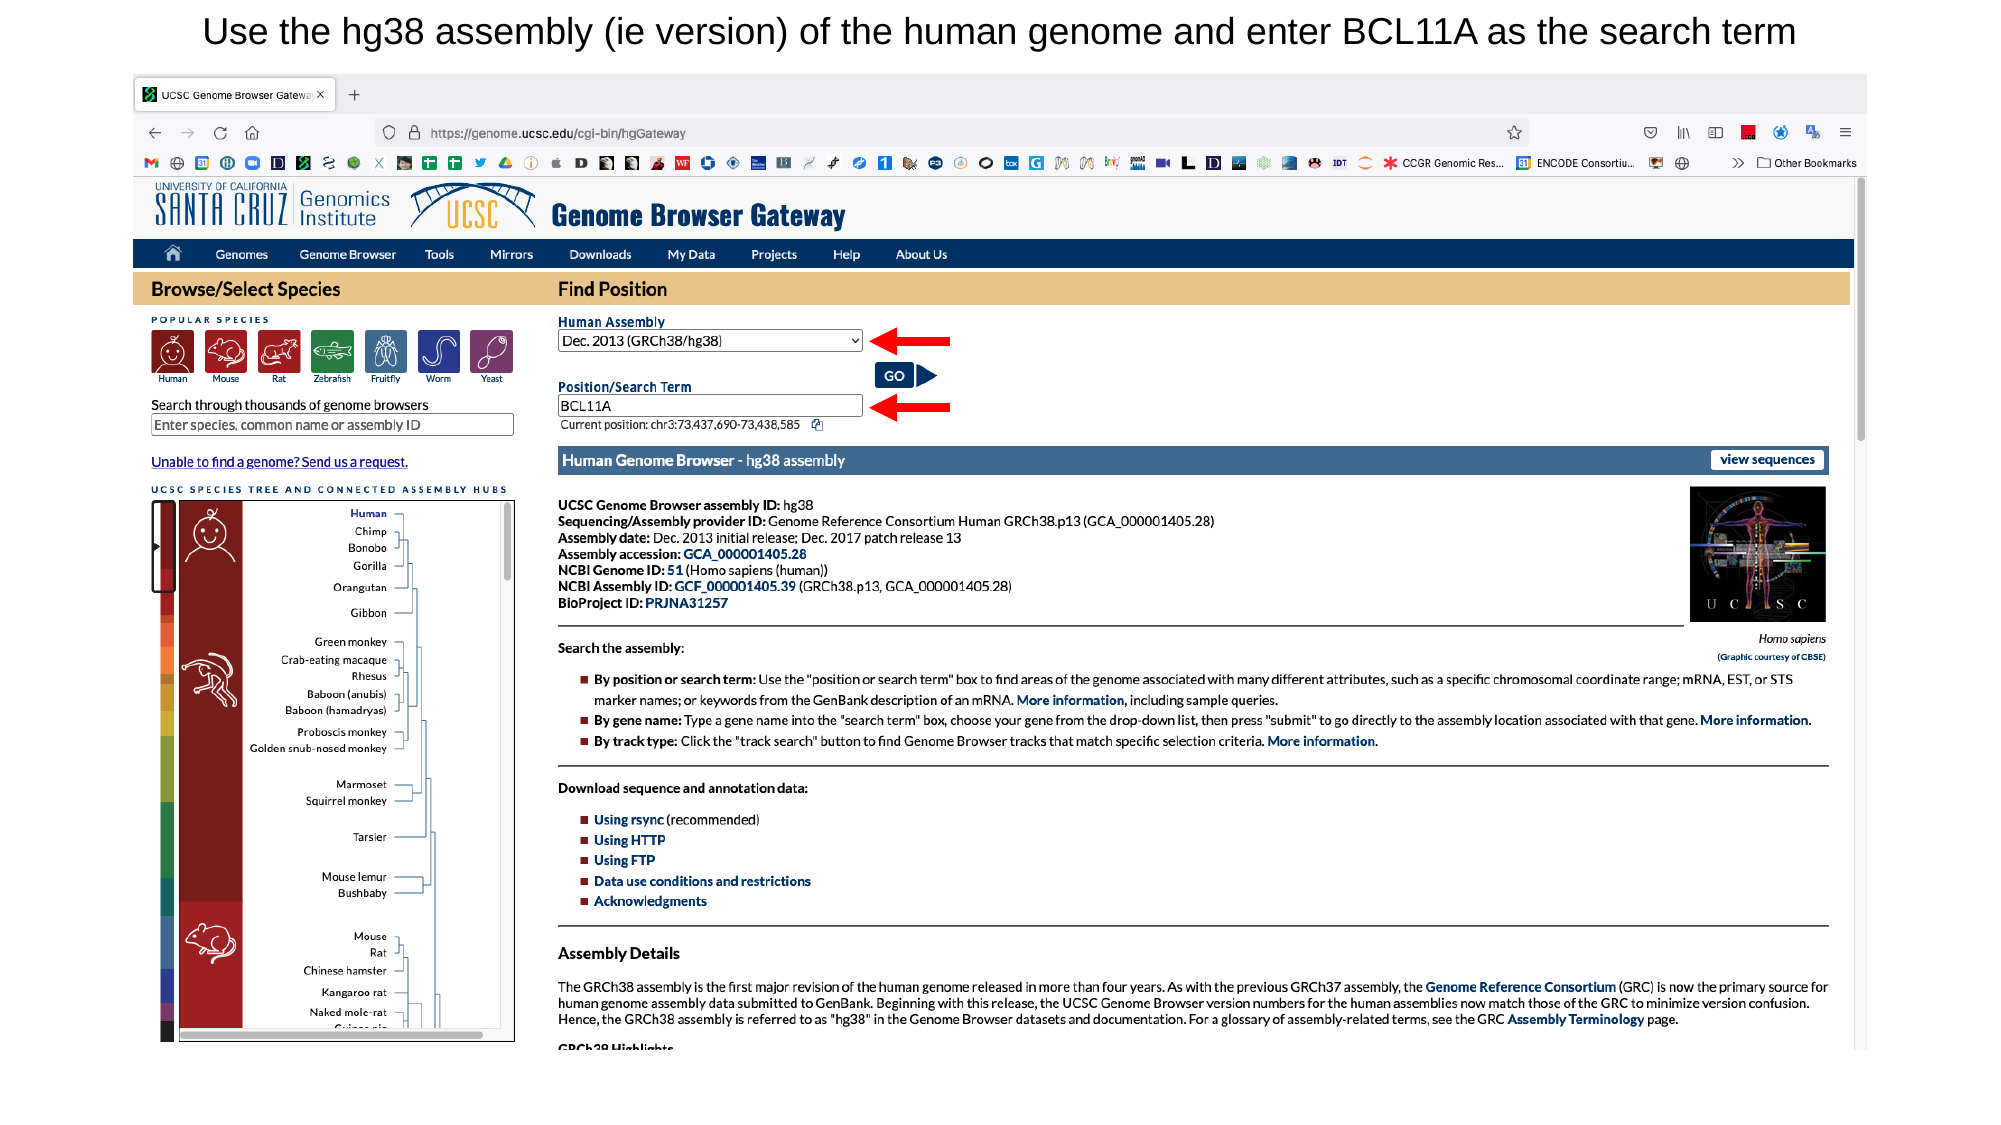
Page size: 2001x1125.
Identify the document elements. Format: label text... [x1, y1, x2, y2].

picture [133, 74, 1867, 1050]
text_box Use the hg38 assembly (ie version) of the human genome and enter BCL11A as the search term [187, 0, 1813, 60]
